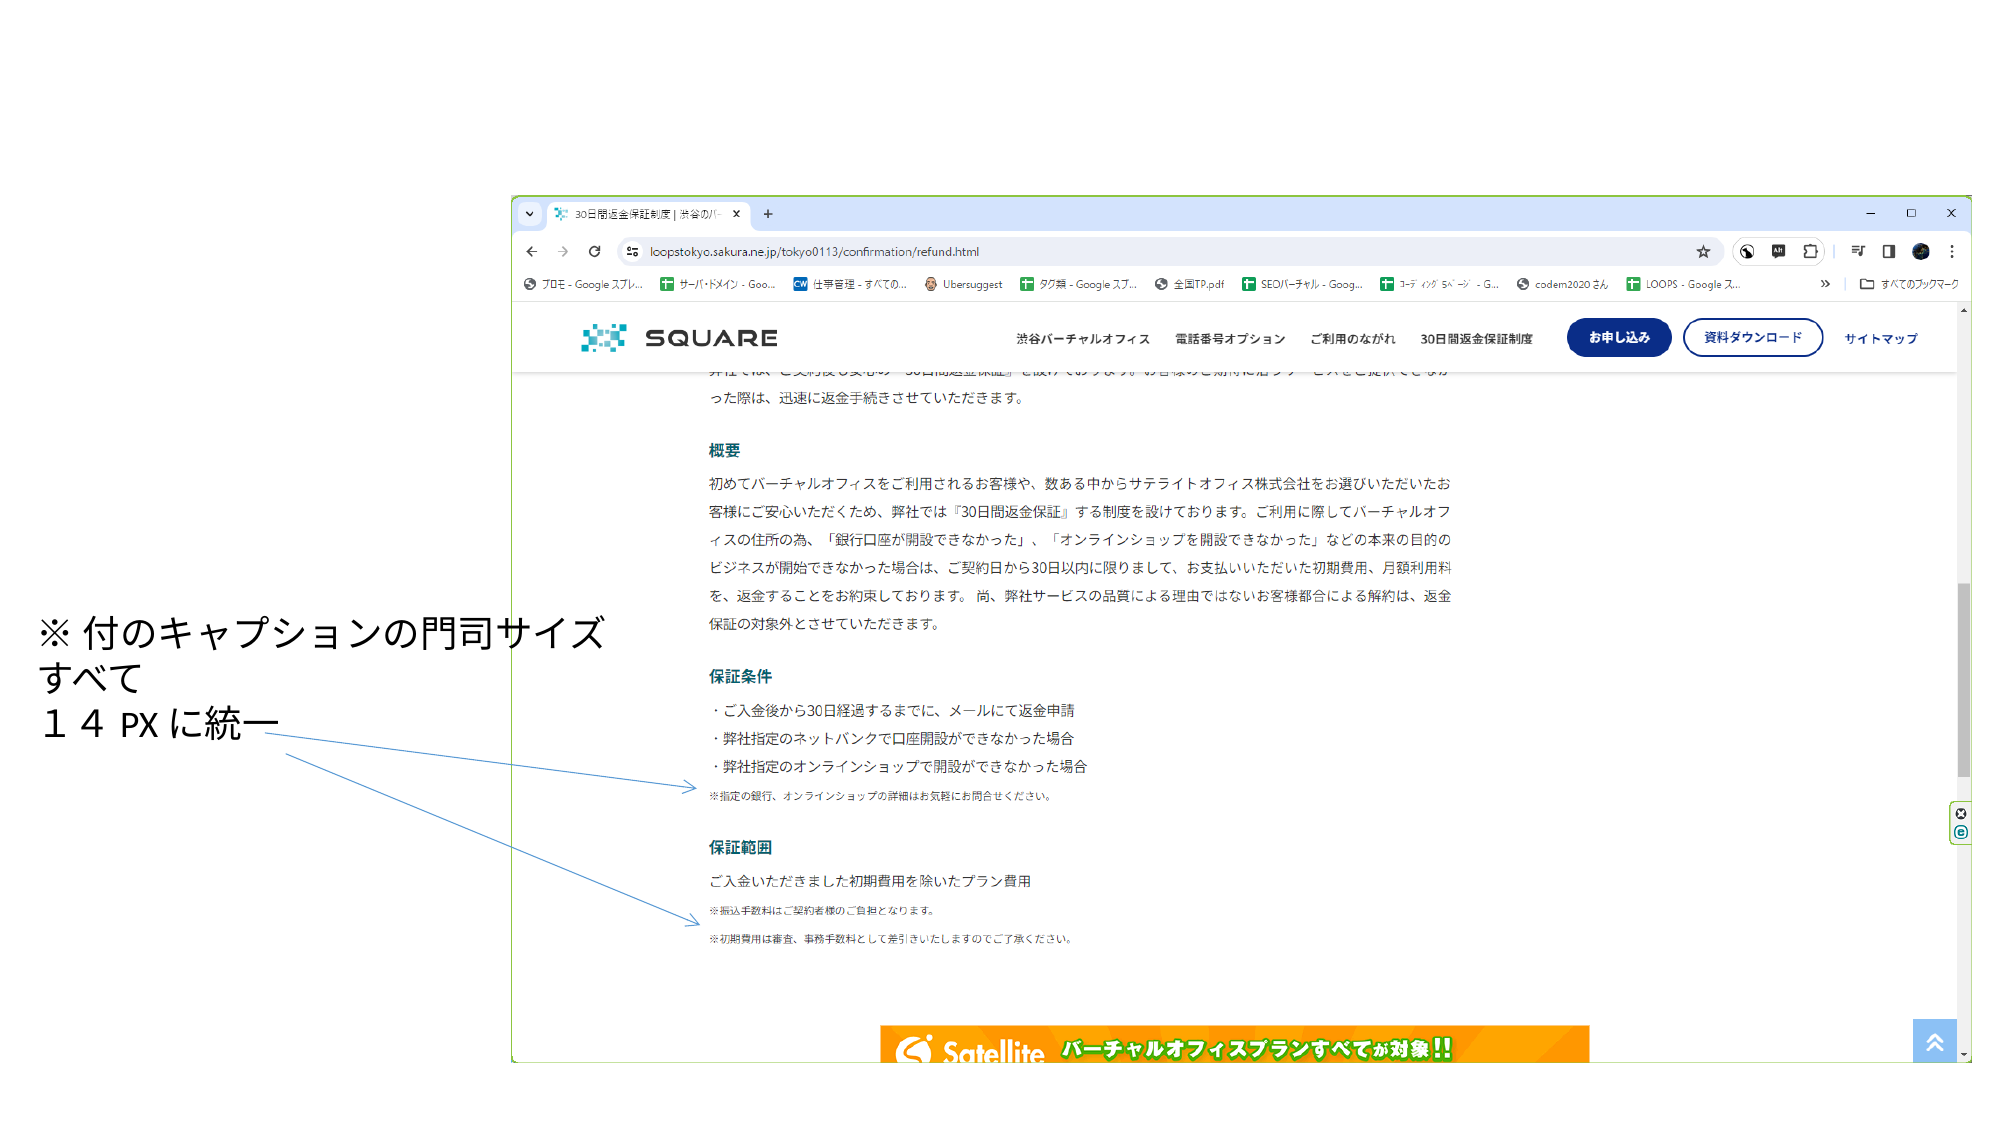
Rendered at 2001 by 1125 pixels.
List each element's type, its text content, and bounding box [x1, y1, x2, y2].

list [511, 195, 1972, 1063]
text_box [264, 732, 697, 789]
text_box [285, 753, 701, 926]
text_box ※付のキャプションの門司サイズ すべて １４PXに統一 [21, 602, 511, 753]
